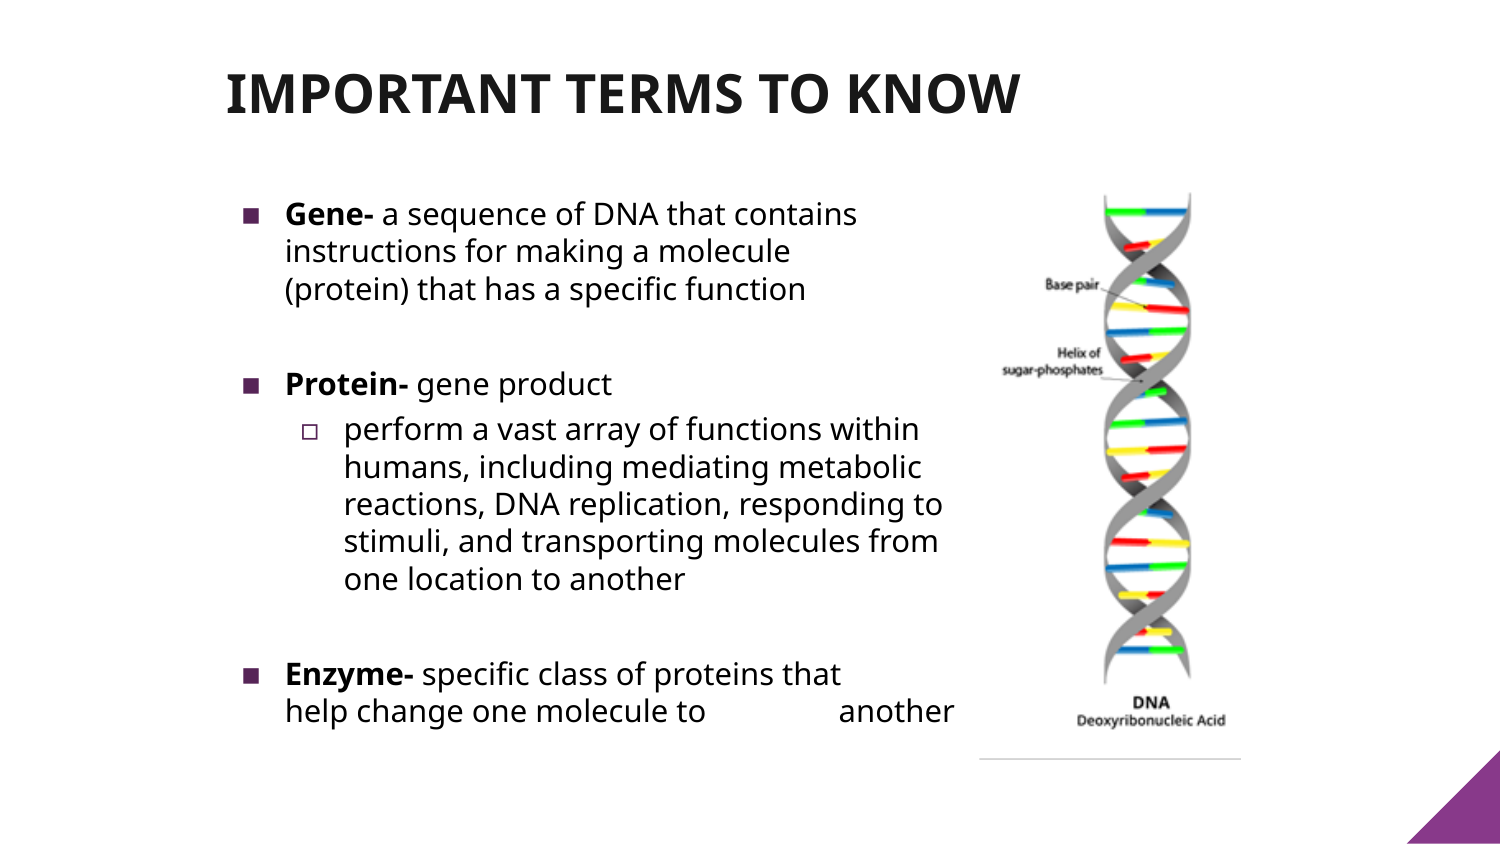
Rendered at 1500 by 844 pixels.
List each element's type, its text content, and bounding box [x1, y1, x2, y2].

title IMPORTANT TERMS TO KNOW [210, 44, 1224, 167]
picture [979, 168, 1242, 761]
list Gene- a sequence of DNA that contains instructions for making a molecule (protein) that has a specific function Protein- gene product perform a vast array of functions within humans, including mediating metabolic reactions, DNA replication, responding to stimuli, and transporting molecules from one location to another Enzyme- specific class of proteins that help change one molecule to another [210, 179, 980, 780]
